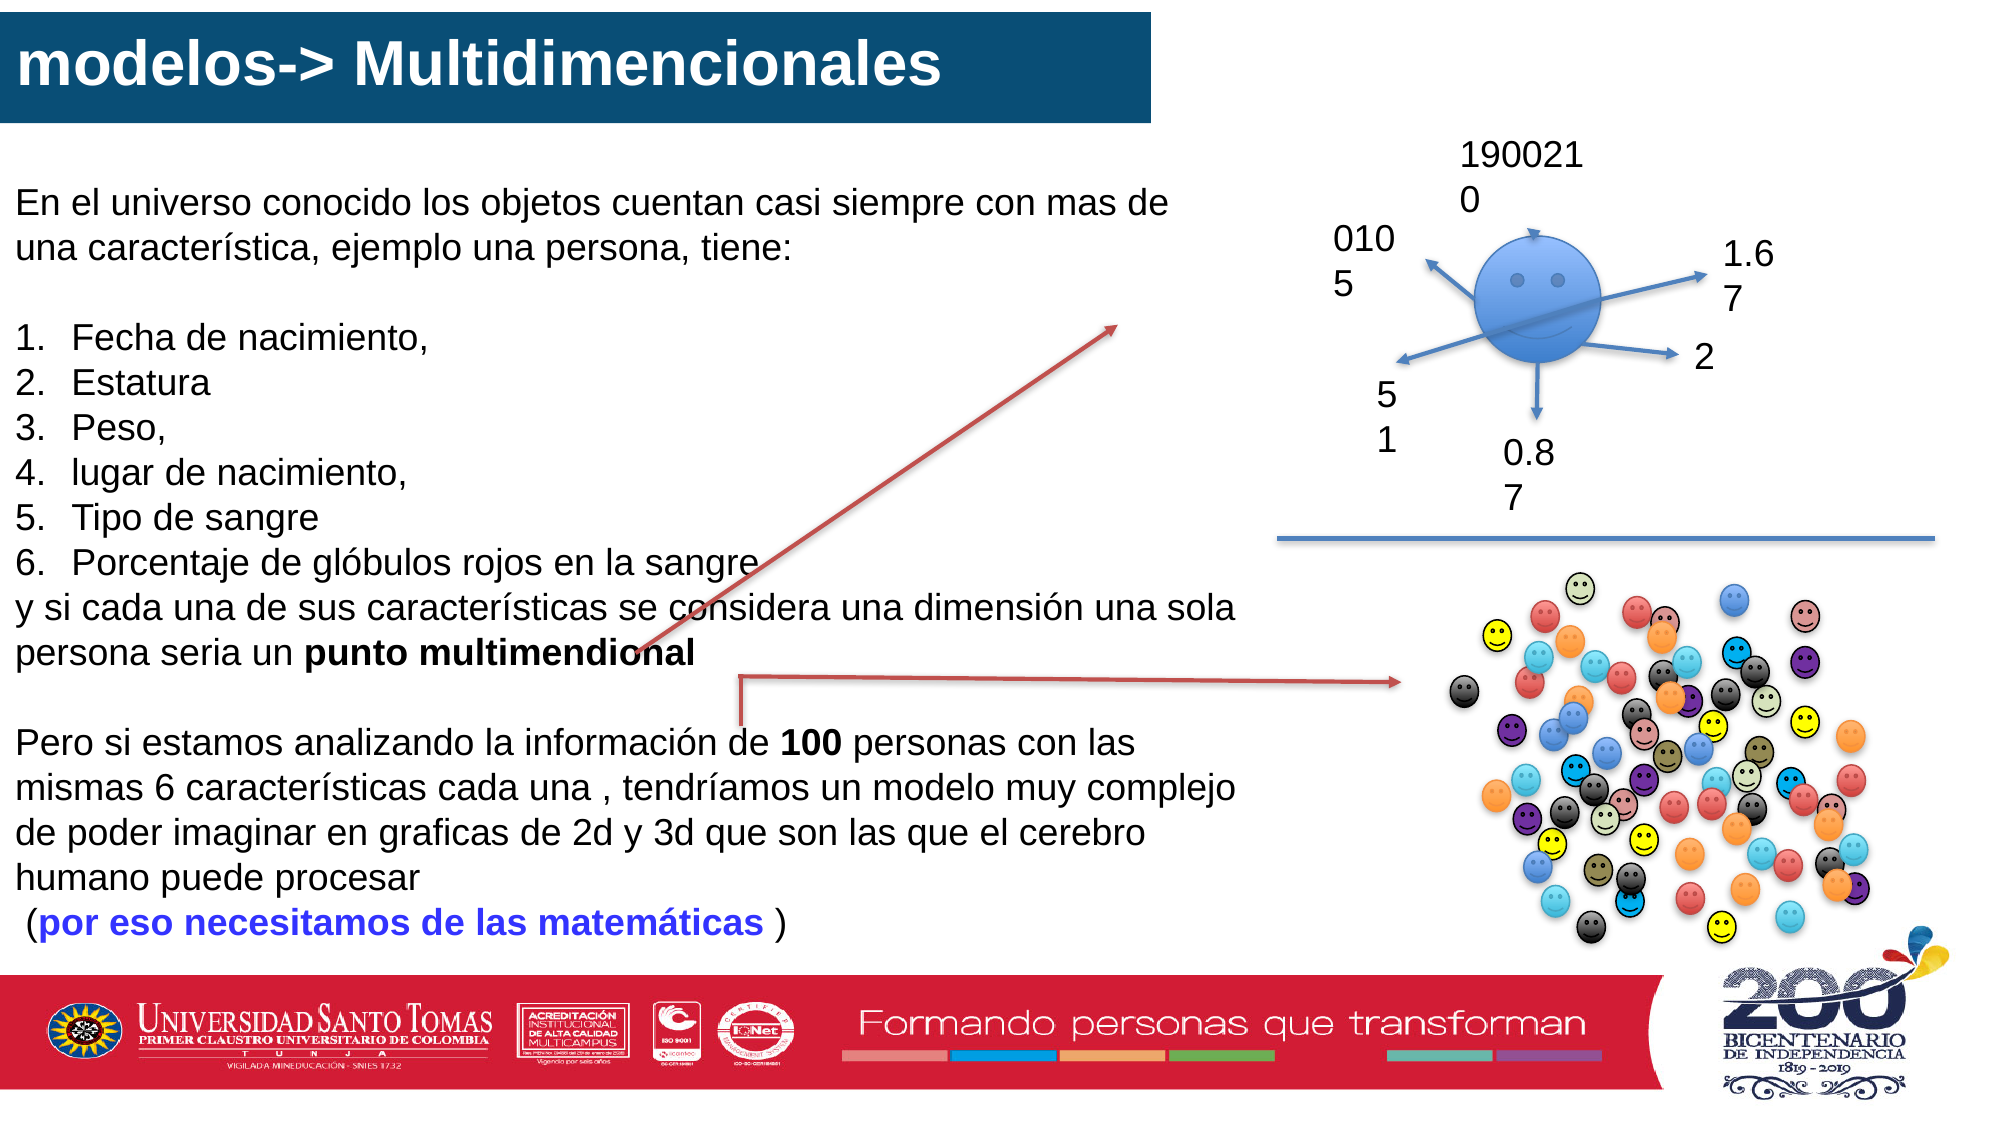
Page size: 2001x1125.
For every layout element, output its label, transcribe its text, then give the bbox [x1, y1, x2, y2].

text_box [1851, 873, 1870, 905]
text_box [1676, 882, 1705, 915]
text_box [1513, 803, 1542, 835]
text_box [1538, 828, 1567, 860]
text_box [1684, 733, 1713, 765]
text_box [1814, 808, 1843, 841]
text_box [1566, 572, 1595, 605]
text_box [1776, 767, 1806, 798]
text_box [1649, 660, 1672, 689]
text_box [1660, 791, 1689, 824]
text_box [1584, 854, 1613, 886]
text_box 1900210 [1444, 123, 1610, 228]
text_box [1524, 641, 1554, 674]
text_box [1675, 838, 1704, 870]
text_box [1630, 718, 1659, 750]
text_box modelos-> Multidimencionales [0, 12, 1151, 124]
text_box [1836, 720, 1865, 753]
text_box 0.87 [1488, 420, 1586, 526]
text_box [1655, 606, 1680, 631]
text_box [1561, 754, 1591, 787]
text_box [1581, 650, 1610, 683]
text_box [1497, 714, 1527, 747]
text_box 1.67 [1707, 221, 1806, 327]
text_box [1747, 838, 1776, 870]
text_box [1722, 637, 1751, 669]
text_box [1732, 760, 1762, 792]
text_box [1741, 656, 1770, 688]
text_box [1607, 662, 1636, 694]
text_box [1395, 343, 1494, 363]
text_box [1591, 804, 1620, 835]
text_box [635, 324, 1119, 654]
text_box [1731, 873, 1760, 906]
text_box [1531, 600, 1560, 633]
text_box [1582, 343, 1680, 356]
text_box [1577, 911, 1606, 943]
text_box [1611, 788, 1638, 821]
text_box [1622, 596, 1652, 629]
text_box [1653, 740, 1681, 773]
text_box [1564, 686, 1593, 711]
text_box [1776, 901, 1805, 933]
text_box [1791, 600, 1820, 633]
text_box [1615, 897, 1645, 918]
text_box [742, 676, 1402, 683]
text_box [1815, 848, 1838, 876]
text_box [1697, 788, 1727, 820]
text_box [1483, 619, 1512, 652]
text_box [1823, 869, 1852, 901]
text_box [1722, 813, 1751, 845]
text_box [1656, 681, 1685, 714]
text_box [1630, 764, 1659, 796]
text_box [1600, 274, 1709, 300]
text_box [1821, 794, 1846, 818]
text_box [1580, 774, 1609, 806]
text_box [1539, 719, 1567, 751]
text_box [1630, 824, 1659, 856]
text_box En el universo conocido los objetos cuentan casi siempre con mas de una característica, ejemplo una persona, tiene: Fecha de nacimiento, Estatura Peso, lugar de nacimiento, Tipo de sangre Porcentaje de glóbulos rojos en la sangre y si cada una de sus características se considera una dimensión una sola persona seria un punto multimendional Pero si estamos analizando la información de 100 personas con las mismas 6 características cada una , tendríamos un modelo muy complejo de poder imaginar en graficas de 2d y 3d que son las que el cerebro humano puede procesar (por eso necesitamos de las matemáticas ) [0, 170, 1254, 951]
text_box [1837, 764, 1866, 797]
text_box [1550, 796, 1579, 829]
text_box [1702, 767, 1730, 796]
text_box 51 [1361, 362, 1431, 468]
text_box [1592, 737, 1622, 770]
text_box [1541, 885, 1570, 918]
text_box [1791, 706, 1820, 738]
text_box [1738, 795, 1767, 825]
text_box 0105 [1318, 206, 1426, 312]
text_box [1699, 711, 1728, 742]
text_box [1774, 849, 1803, 882]
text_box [1424, 254, 1494, 260]
picture [0, 1, 2000, 1124]
text_box [1711, 679, 1740, 711]
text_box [1526, 228, 1538, 237]
text_box [1482, 780, 1511, 812]
text_box [1684, 685, 1703, 718]
text_box [1672, 646, 1702, 679]
text_box [1622, 698, 1651, 727]
text_box [1647, 621, 1677, 654]
text_box [1450, 675, 1479, 708]
text_box [1745, 736, 1774, 768]
text_box [1707, 911, 1736, 943]
text_box [1511, 764, 1541, 796]
text_box [1474, 236, 1597, 331]
text_box [1720, 584, 1749, 617]
text_box [1616, 863, 1646, 895]
text_box [1523, 851, 1552, 883]
text_box [1791, 646, 1820, 679]
text_box [1789, 784, 1818, 816]
text_box [1556, 625, 1585, 658]
text_box [1515, 670, 1544, 699]
text_box [1559, 702, 1588, 734]
text_box 2 [1679, 324, 1729, 385]
text_box [1752, 686, 1781, 718]
text_box [1839, 833, 1868, 866]
text_box [1495, 309, 1601, 363]
